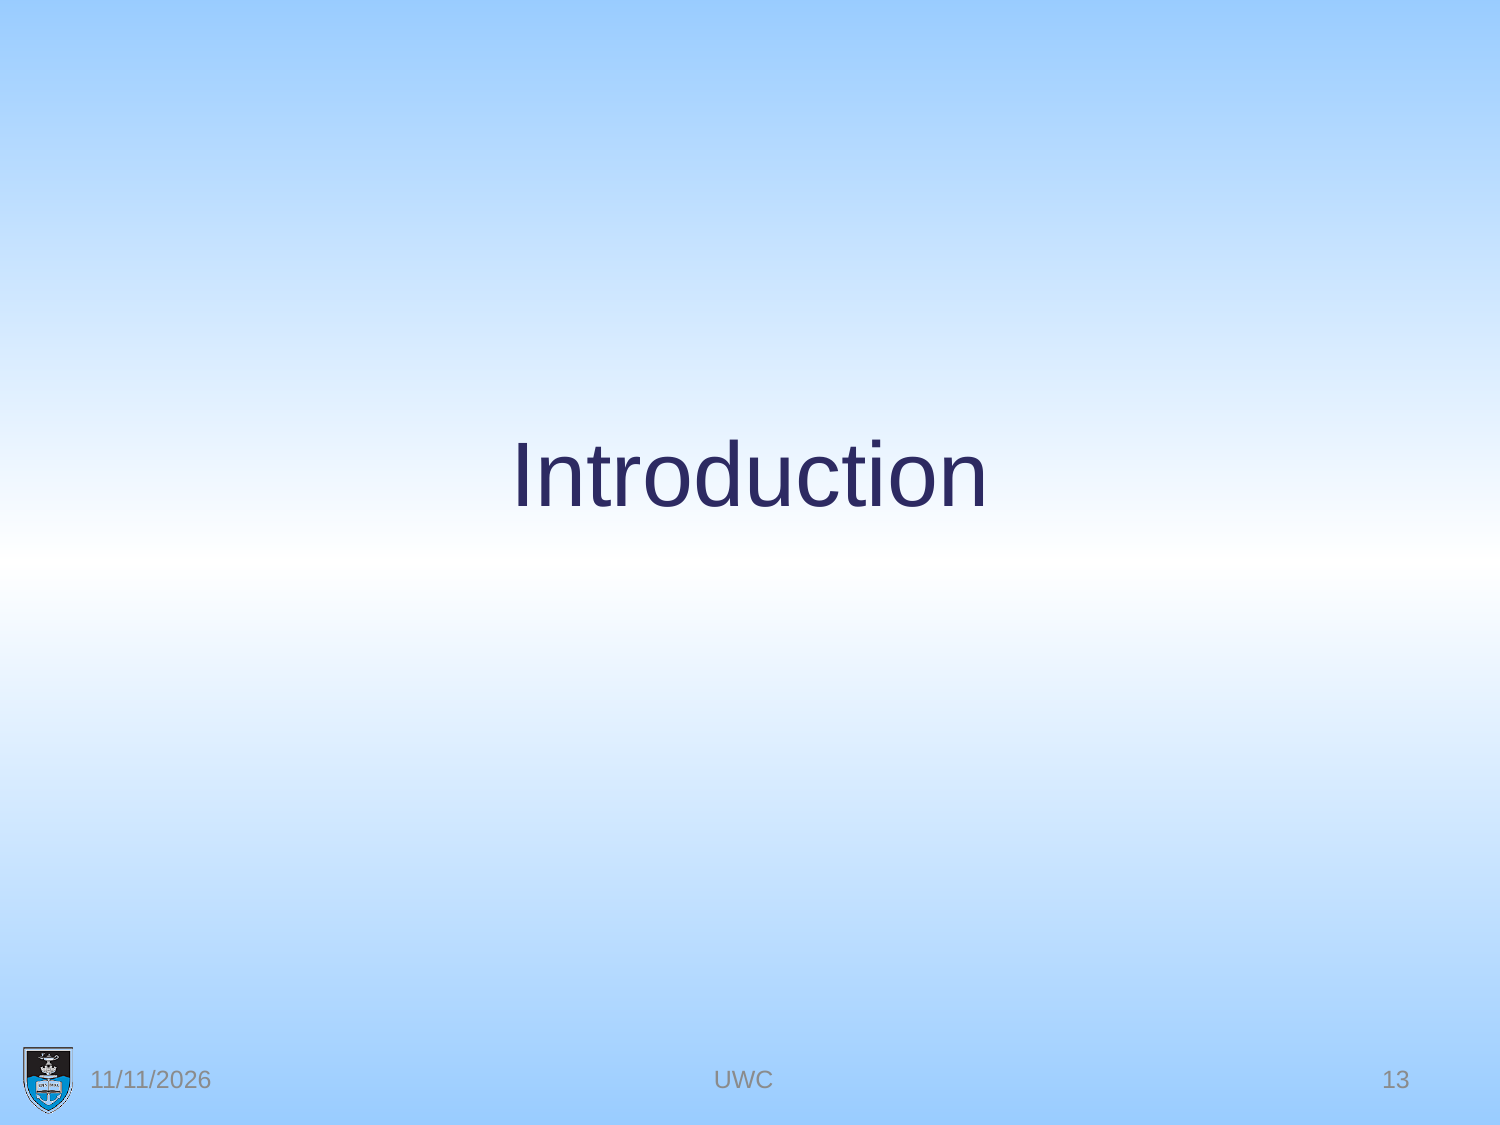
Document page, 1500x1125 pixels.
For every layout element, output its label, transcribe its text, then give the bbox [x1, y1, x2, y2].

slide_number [75, 1048, 425, 1109]
picture [23, 1047, 73, 1114]
title Introduction [112, 349, 1388, 591]
footer UWC [487, 1048, 1000, 1109]
slide_number 13 [1074, 1048, 1425, 1109]
